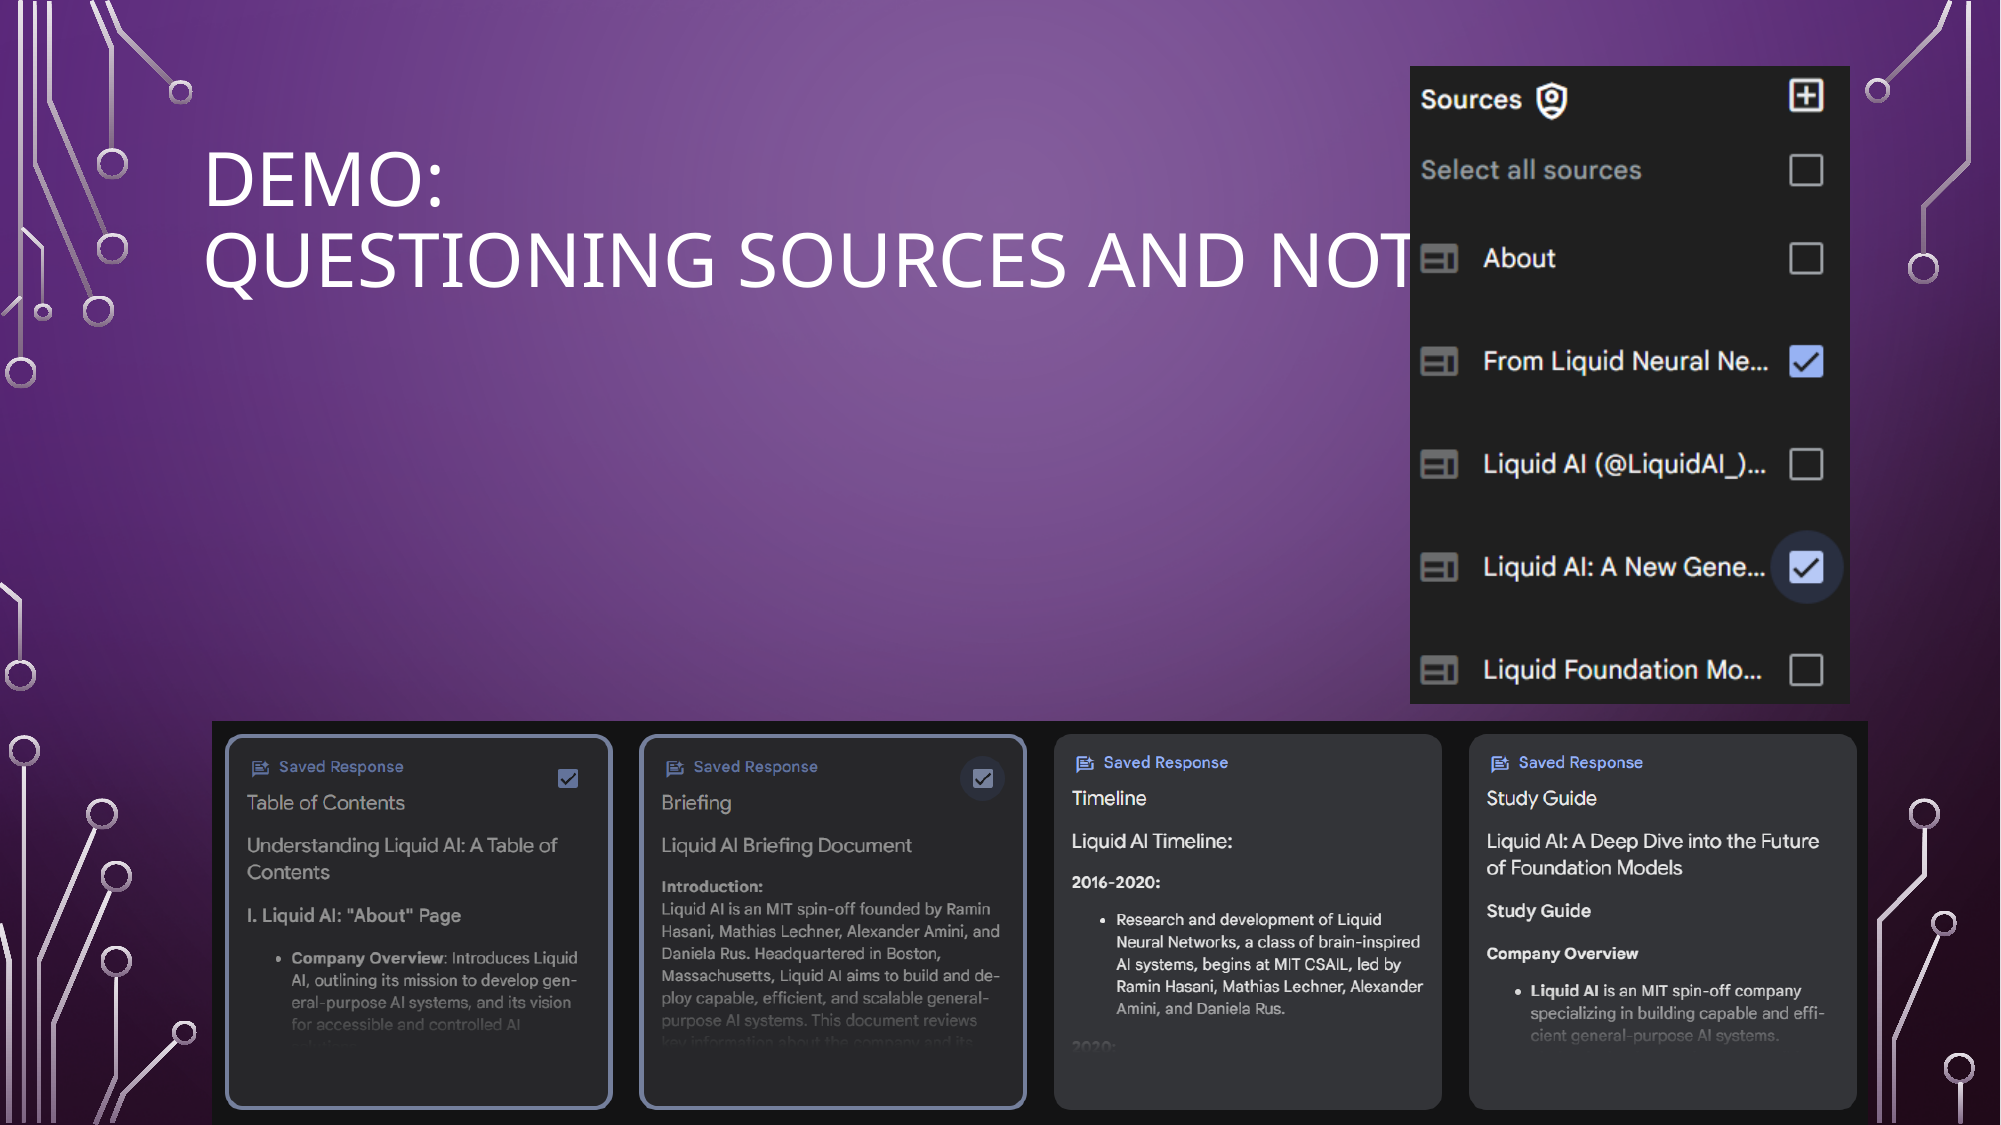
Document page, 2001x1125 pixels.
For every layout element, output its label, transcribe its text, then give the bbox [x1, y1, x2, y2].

title Demo: questioning sources and notes [187, 101, 1410, 344]
picture [211, 721, 1868, 1125]
picture [1410, 66, 1850, 705]
